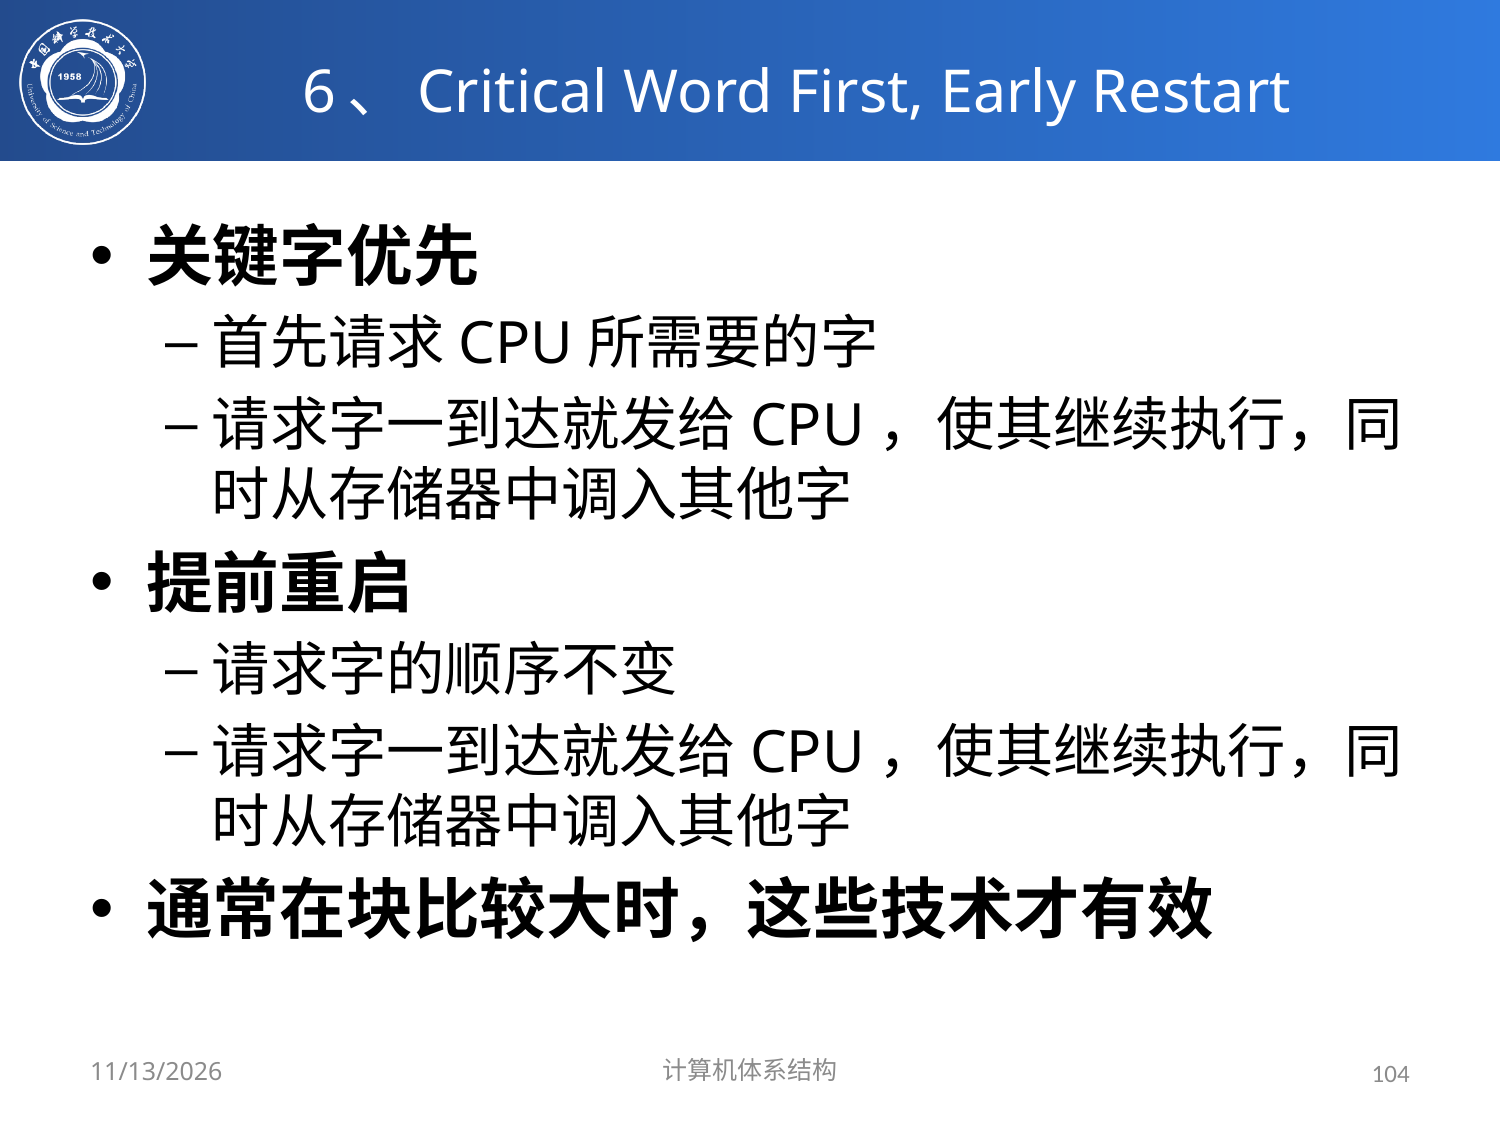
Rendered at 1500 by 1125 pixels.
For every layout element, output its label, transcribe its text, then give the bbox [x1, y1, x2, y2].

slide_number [75, 1042, 425, 1103]
title 6、Critical Word First, Early Restart [169, 24, 1425, 153]
list 关键字优先 首先请求CPU所需要的字 请求字一到达就发给CPU，使其继续执行，同时从存储器中调入其他字 提前重启 请求字的顺序不变 请求字一到达就发给CPU，使其继续执行，同时从存储器中调入其他字 通常在块比较大时，这些技术才有效 [75, 206, 1425, 1036]
footer 计算机体系结构 [512, 1042, 988, 1103]
picture [19, 19, 146, 145]
slide_number 104 [1074, 1042, 1425, 1103]
